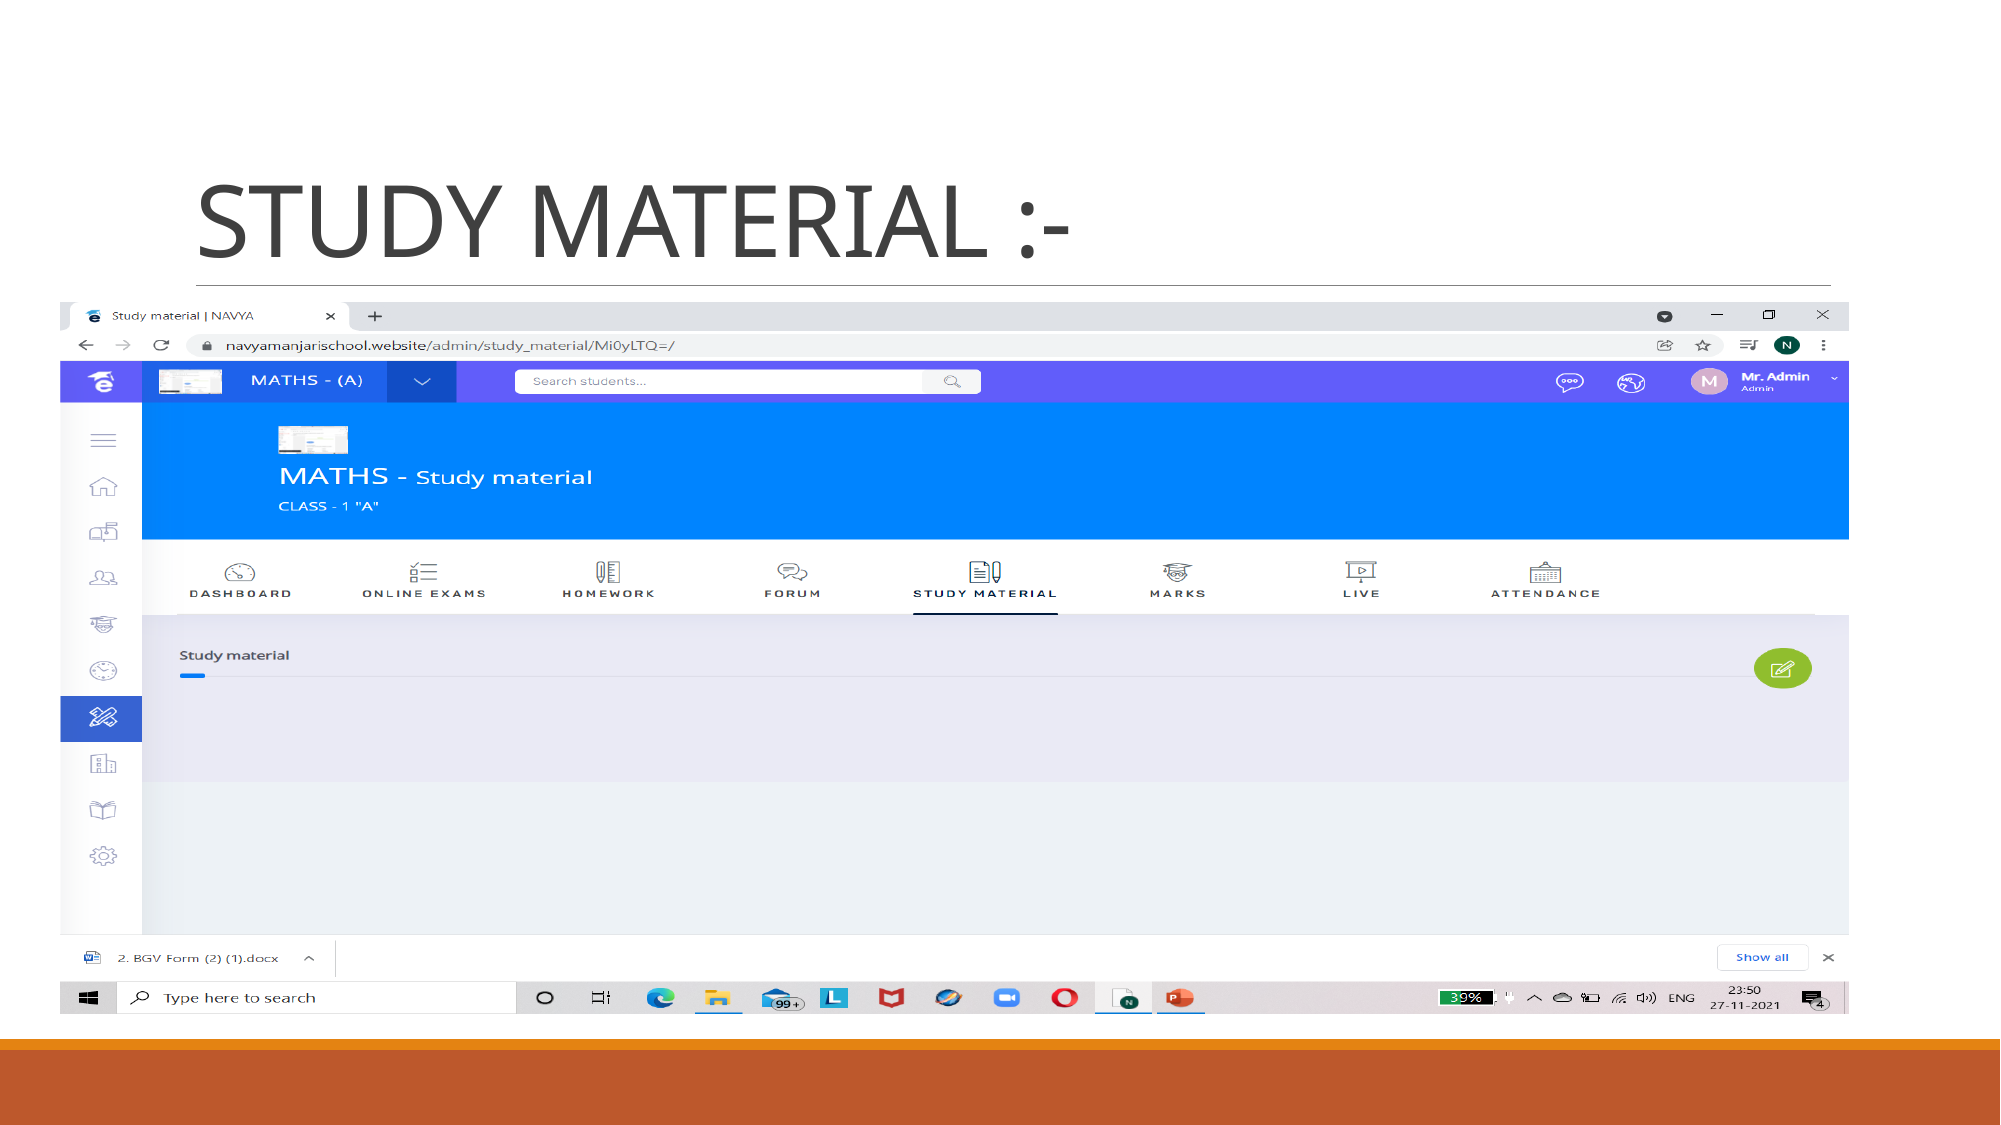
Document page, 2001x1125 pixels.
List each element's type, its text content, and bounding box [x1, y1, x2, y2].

title STUDY MATERIAL :- [180, 47, 1830, 285]
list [60, 302, 1849, 1015]
